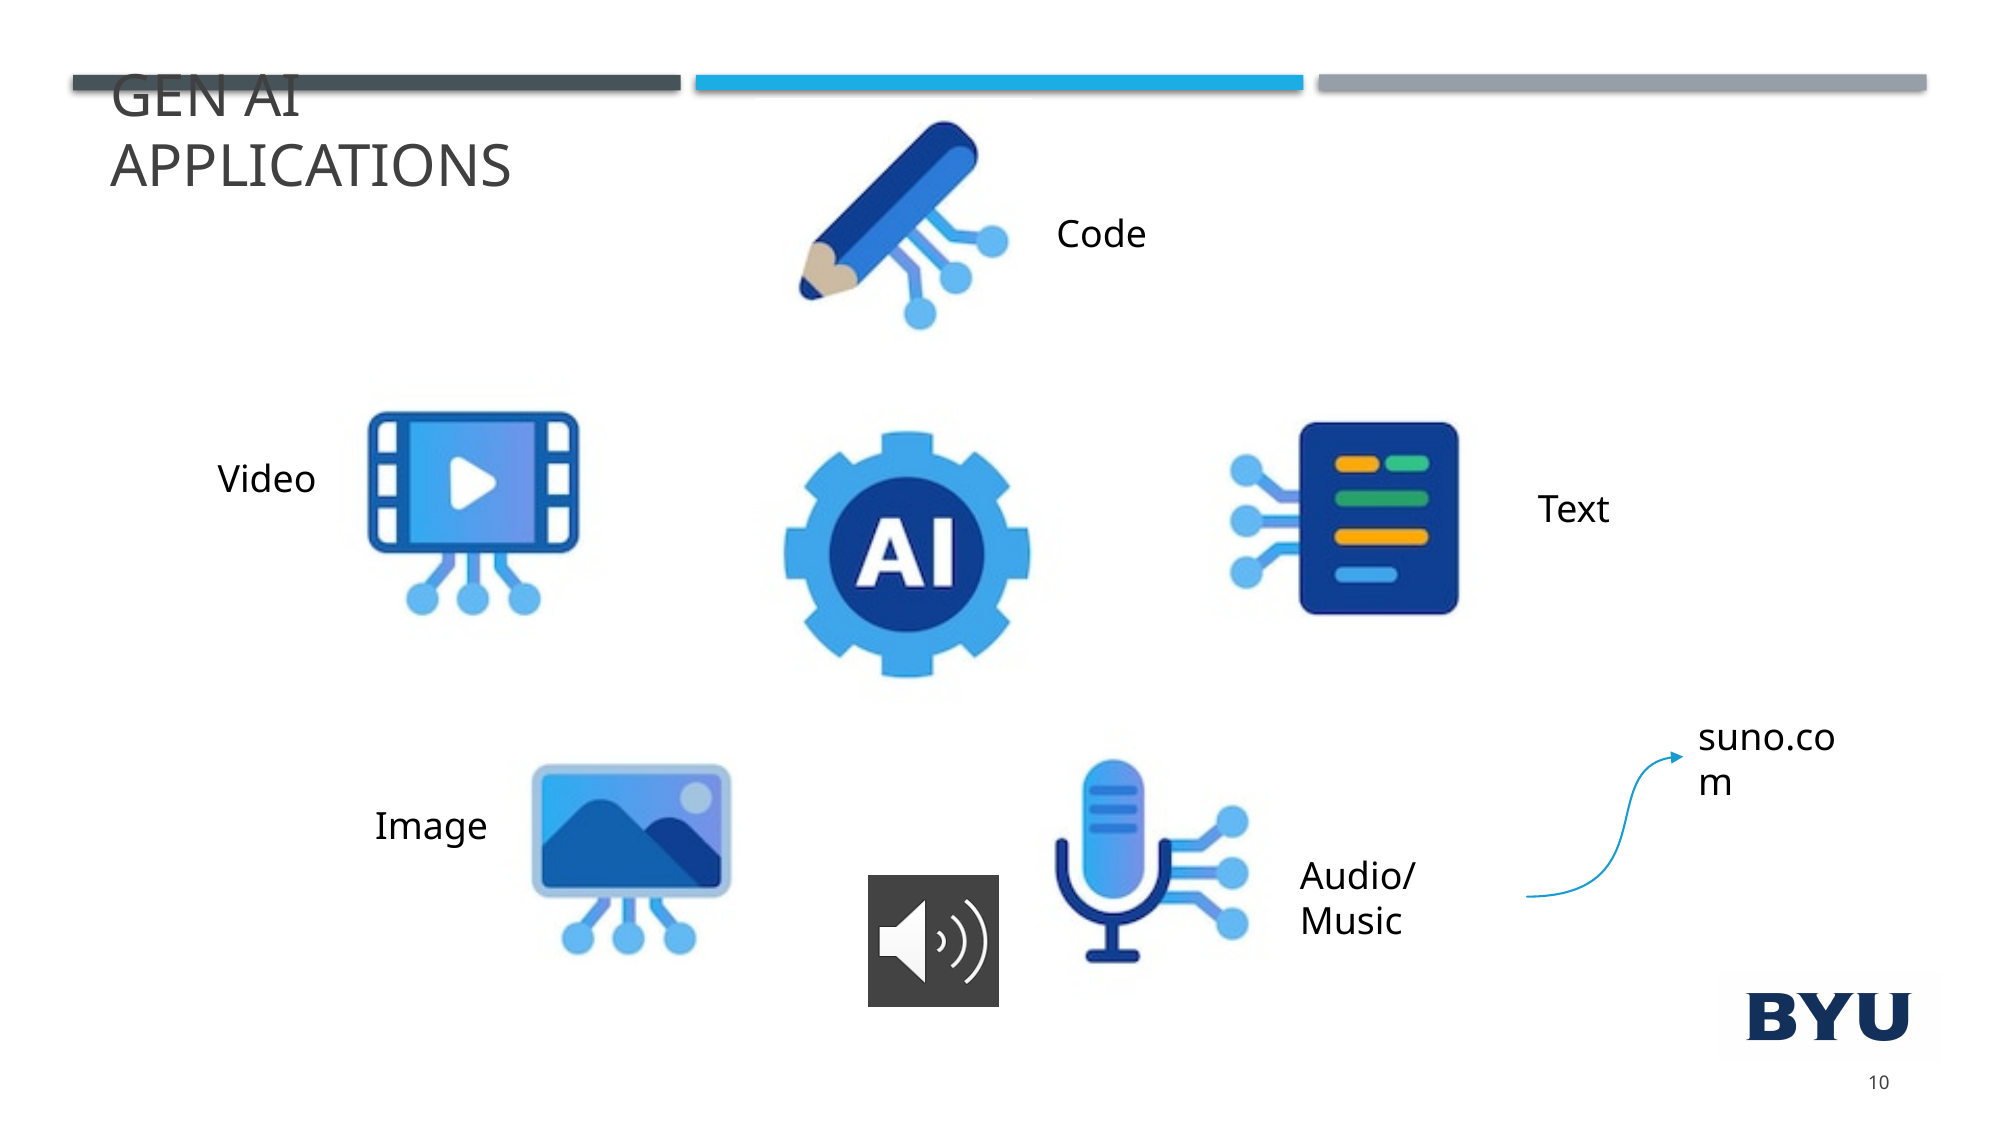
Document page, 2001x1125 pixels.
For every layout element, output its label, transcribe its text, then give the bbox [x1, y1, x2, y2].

picture [1202, 367, 1501, 666]
slide_number 10 [1732, 1053, 1905, 1114]
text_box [1526, 756, 1684, 876]
text_box Code [1041, 202, 1284, 263]
text_box suno.com [1683, 705, 1872, 811]
text_box Audio/Music [1292, 844, 1527, 949]
text_box Image [360, 794, 466, 855]
text_box Text [1523, 477, 1766, 538]
picture [1026, 710, 1285, 1039]
title Gen AI Applications [95, 115, 692, 206]
picture [754, 408, 1071, 707]
picture [1718, 972, 1941, 1062]
picture [472, 723, 776, 987]
picture [334, 376, 611, 640]
picture [754, 97, 1033, 369]
text_box Video [202, 447, 329, 508]
picture [866, 874, 1001, 1009]
